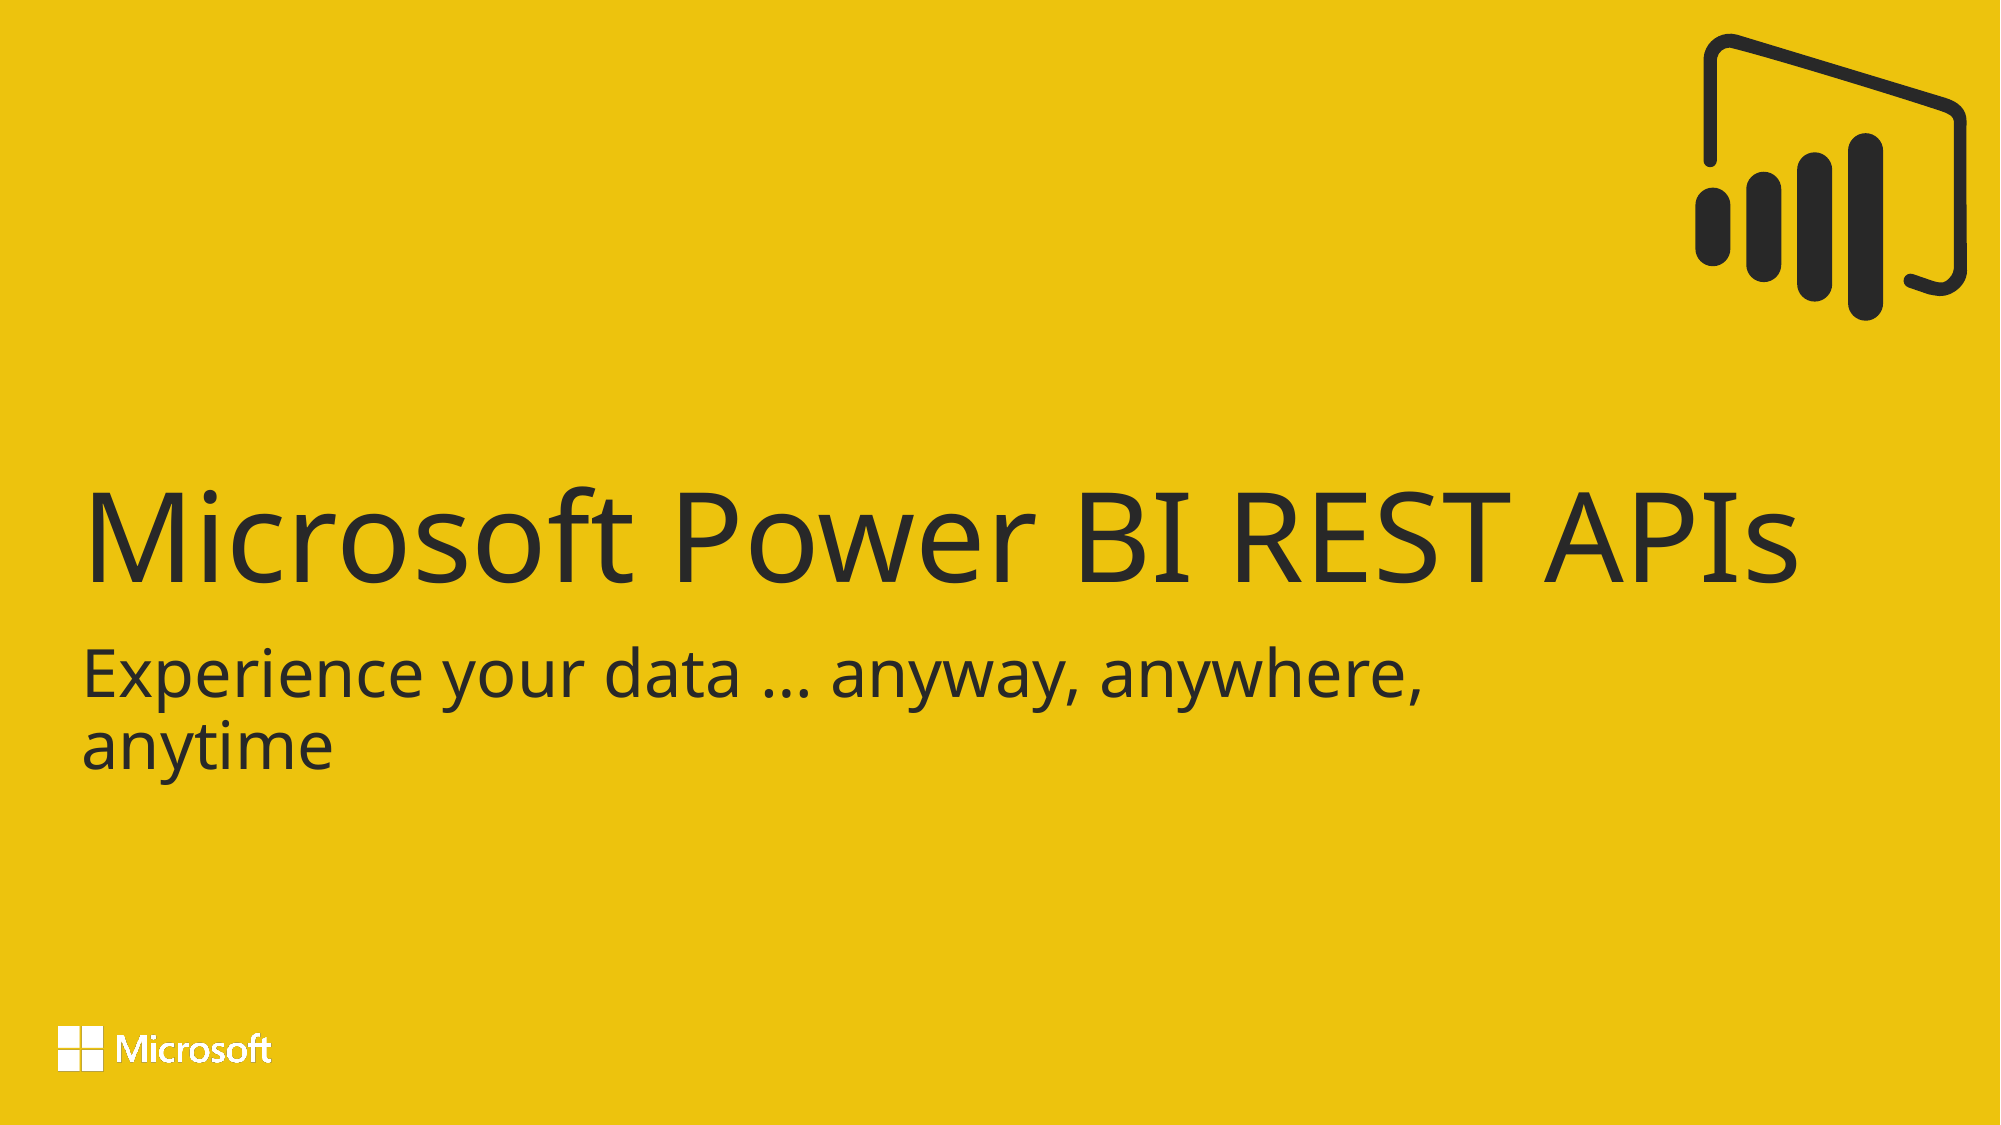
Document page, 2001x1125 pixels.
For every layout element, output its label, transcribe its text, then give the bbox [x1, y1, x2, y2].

text_box [1796, 151, 1833, 303]
text_box [1702, 33, 1968, 297]
subtitle Experience your data … anyway, anywhere, anytime [66, 631, 1567, 904]
text_box [1694, 187, 1731, 267]
text_box [1847, 132, 1884, 322]
picture [12, 980, 317, 1117]
title Microsoft Power BI REST APIs [66, 225, 1893, 617]
